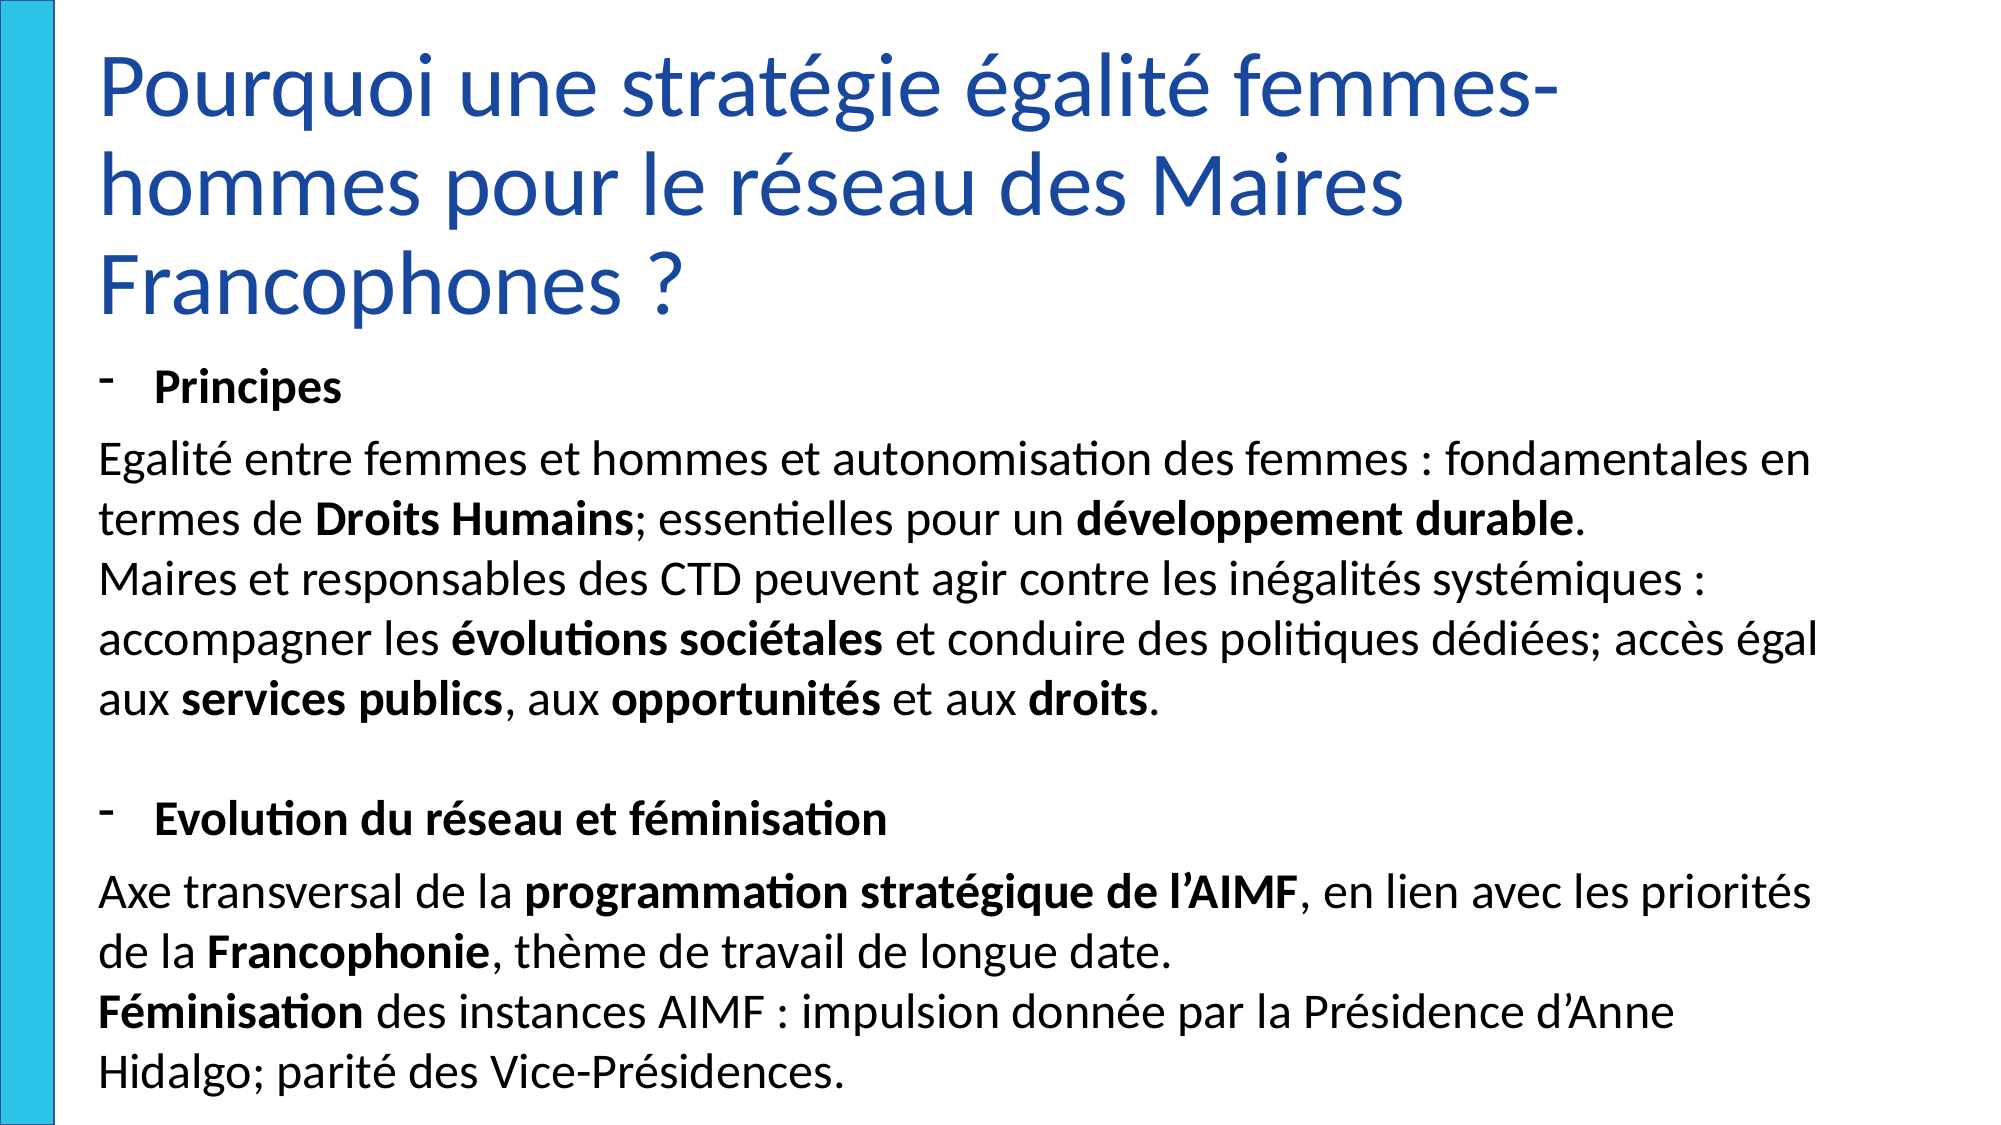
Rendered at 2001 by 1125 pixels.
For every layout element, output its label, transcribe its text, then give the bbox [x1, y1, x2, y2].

text_box Principes Egalité entre femmes et hommes et autonomisation des femmes : fondamentales en termes de Droits Humains; essentielles pour un développement durable. Maires et responsables des CTD peuvent agir contre les inégalités systémiques : accompagner les évolutions sociétales et conduire des politiques dédiées; accès égal aux services publics, aux opportunités et aux droits. Evolution du réseau et féminisation Axe transversal de la programmation stratégique de l’AIMF, en lien avec les priorités de la Francophonie, thème de travail de longue date. Féminisation des instances AIMF : impulsion donnée par la Présidence d’Anne Hidalgo; parité des Vice-Présidences. [83, 345, 1844, 1125]
text_box Pourquoi une stratégie égalité femmes-hommes pour le réseau des Maires Francophones ? [83, 29, 1791, 152]
text_box [0, 0, 55, 1125]
